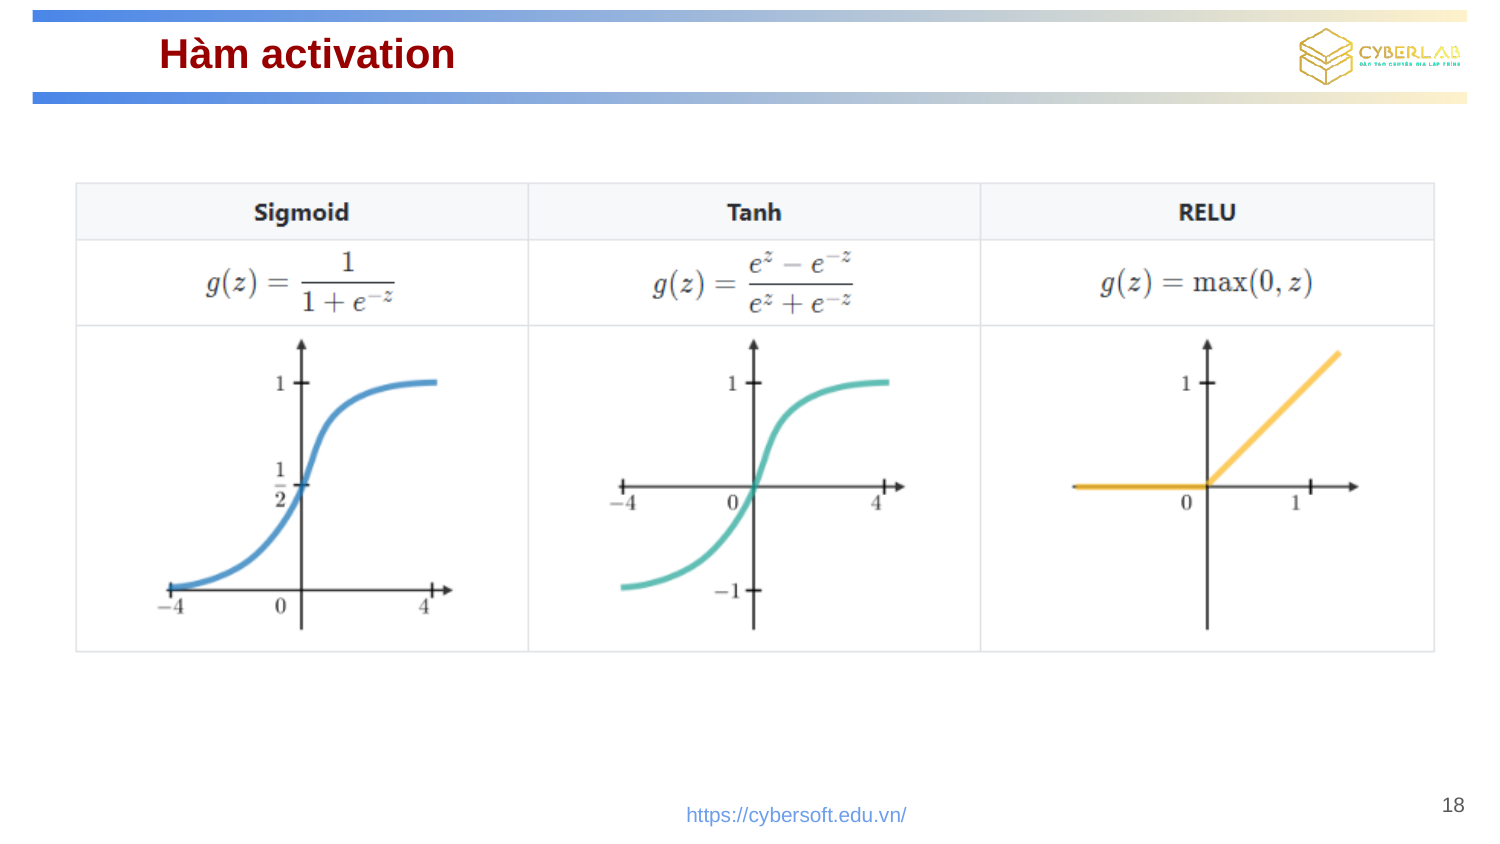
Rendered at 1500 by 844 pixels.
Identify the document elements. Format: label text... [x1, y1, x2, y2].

slide_number 18 [1389, 782, 1480, 830]
picture [1449, 28, 1468, 85]
picture [67, 175, 1449, 668]
title Hàm activation [144, 12, 1449, 93]
